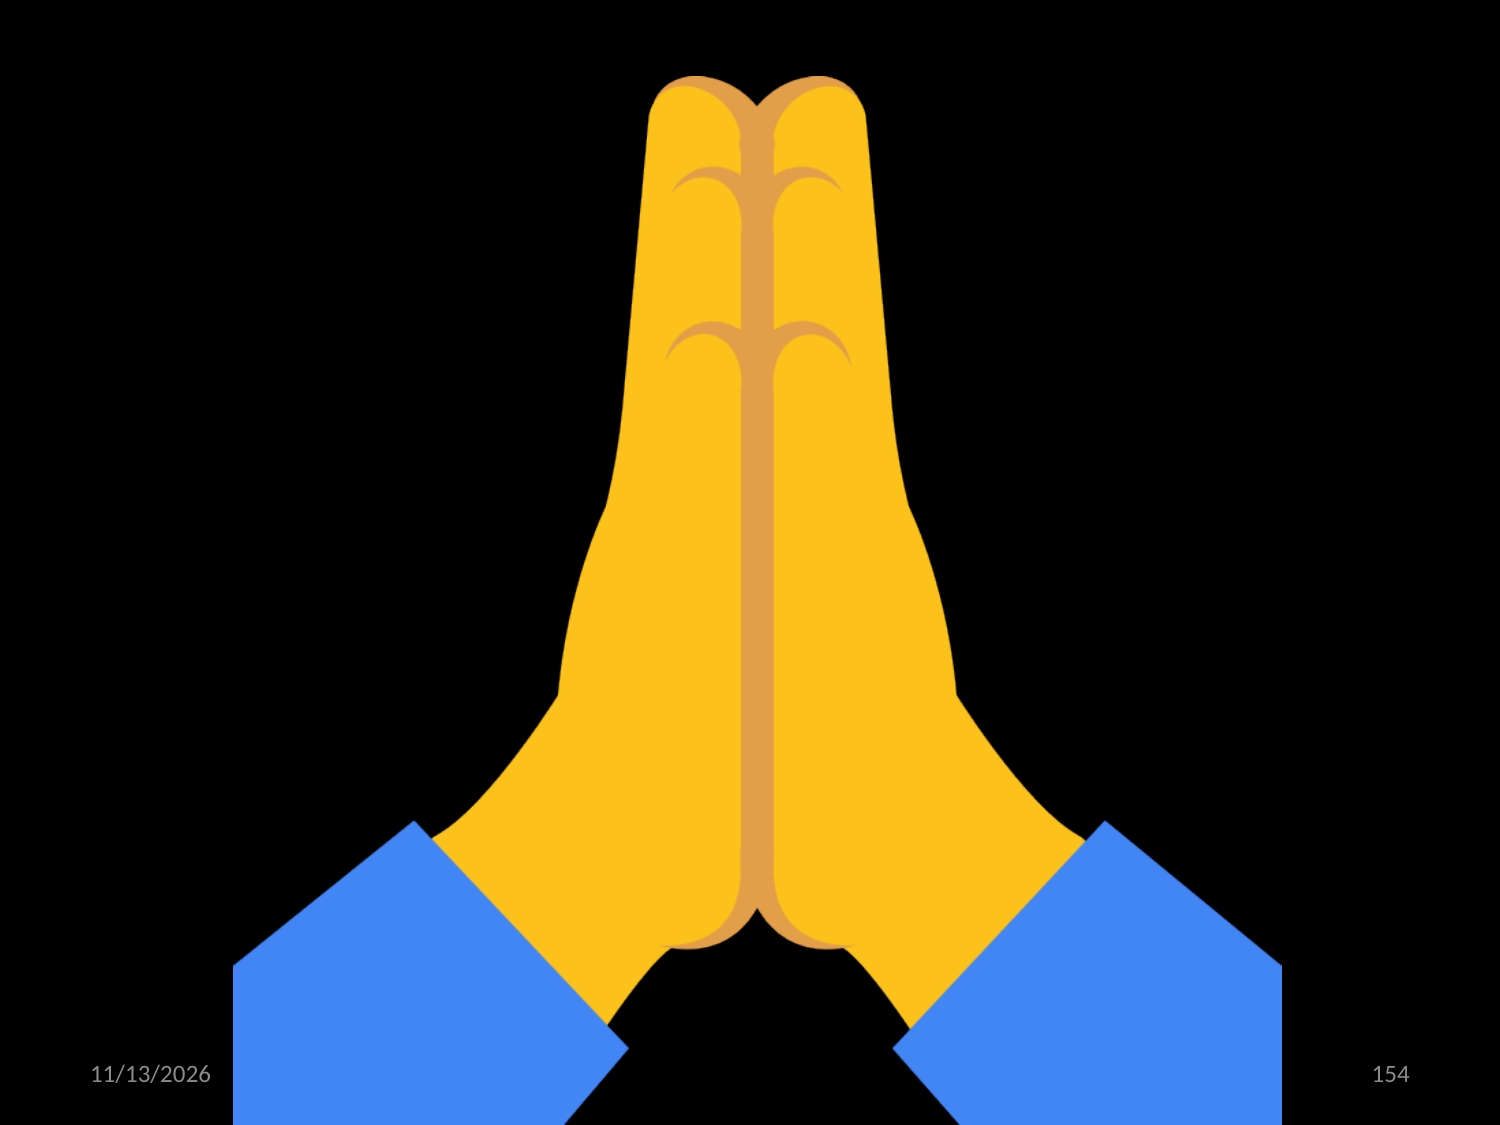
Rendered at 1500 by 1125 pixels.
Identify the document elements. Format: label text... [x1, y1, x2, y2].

slide_number 154 [1286, 1042, 1425, 1103]
picture [233, 76, 1282, 1125]
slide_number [75, 1042, 228, 1103]
